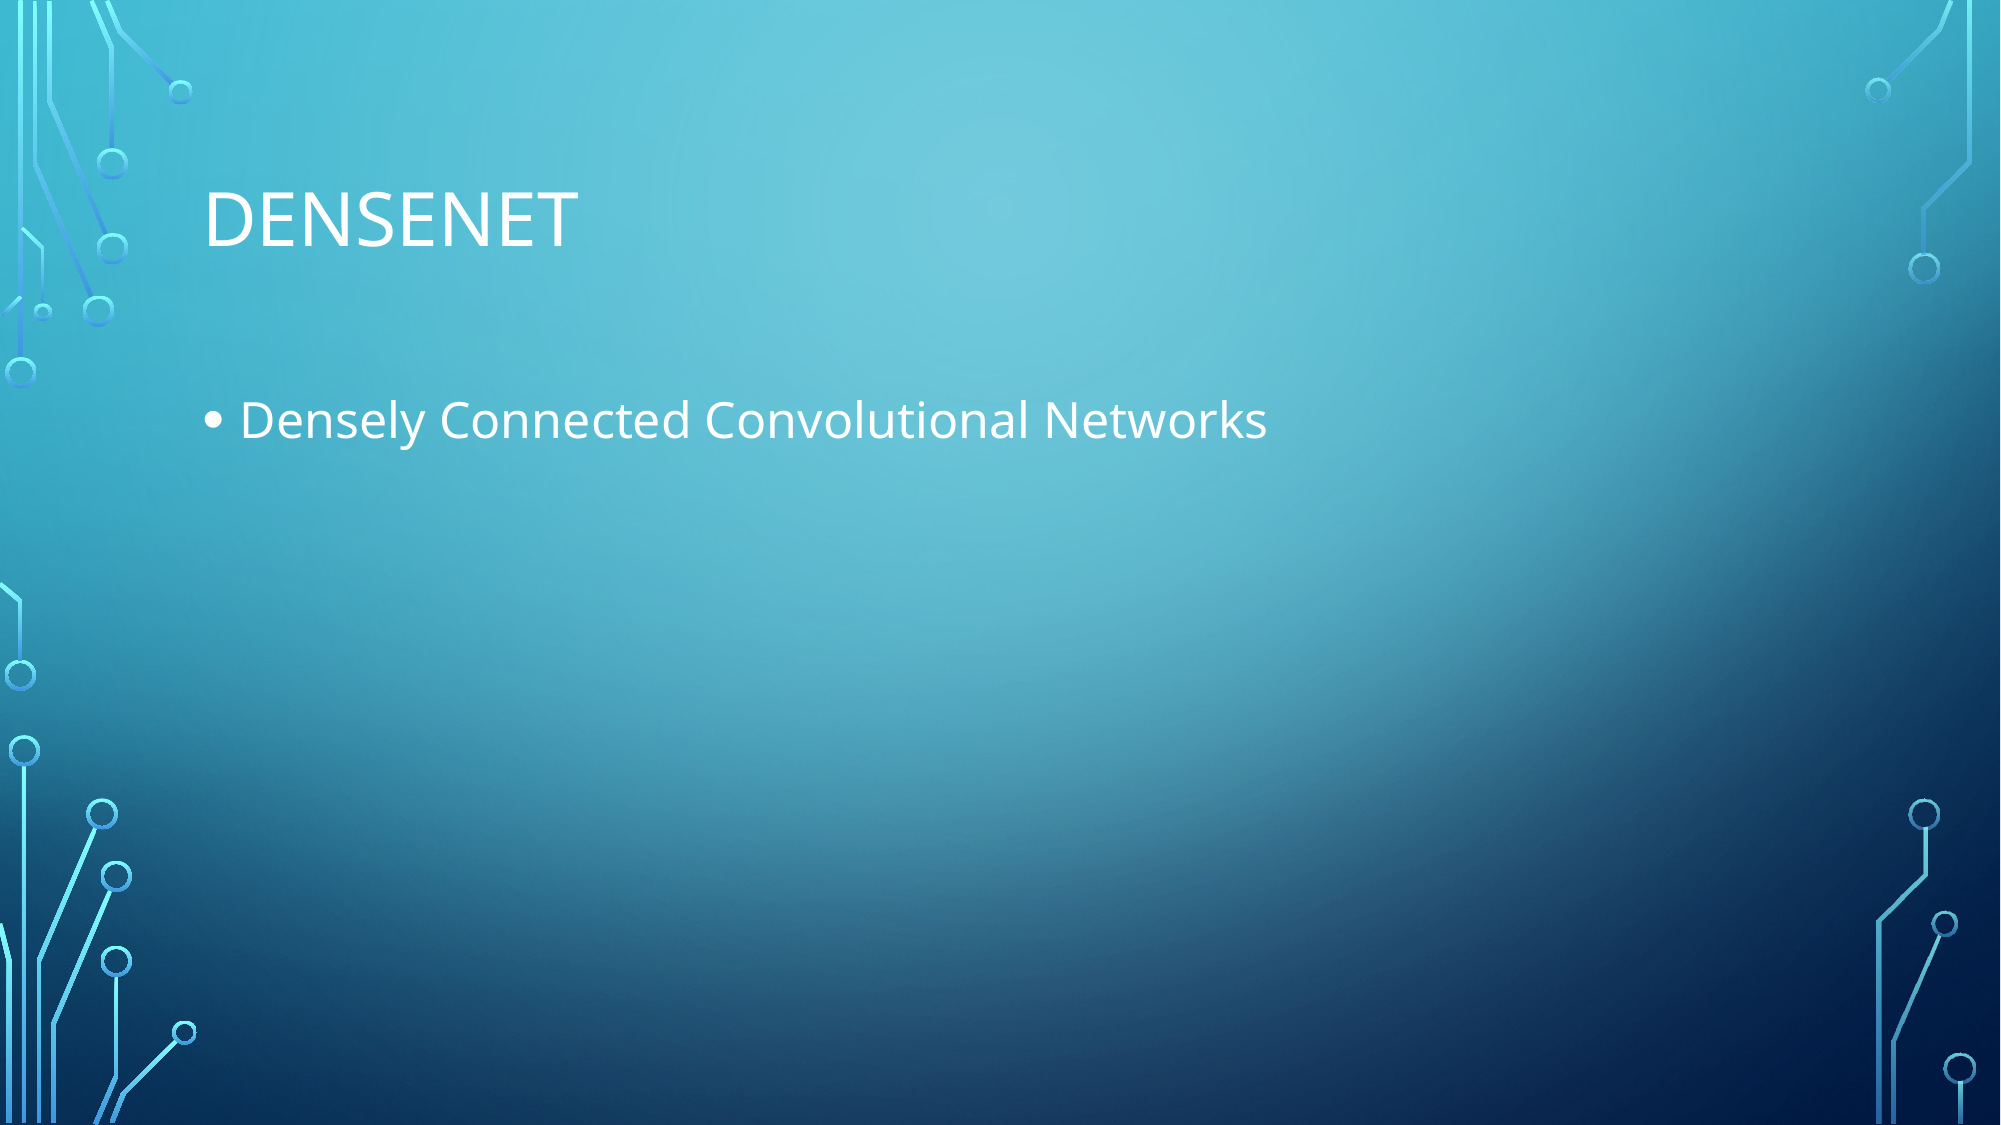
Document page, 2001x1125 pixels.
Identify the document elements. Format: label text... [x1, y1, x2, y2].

list Densely Connected Convolutional Networks [187, 369, 1813, 950]
title Densenet [187, 101, 1813, 344]
